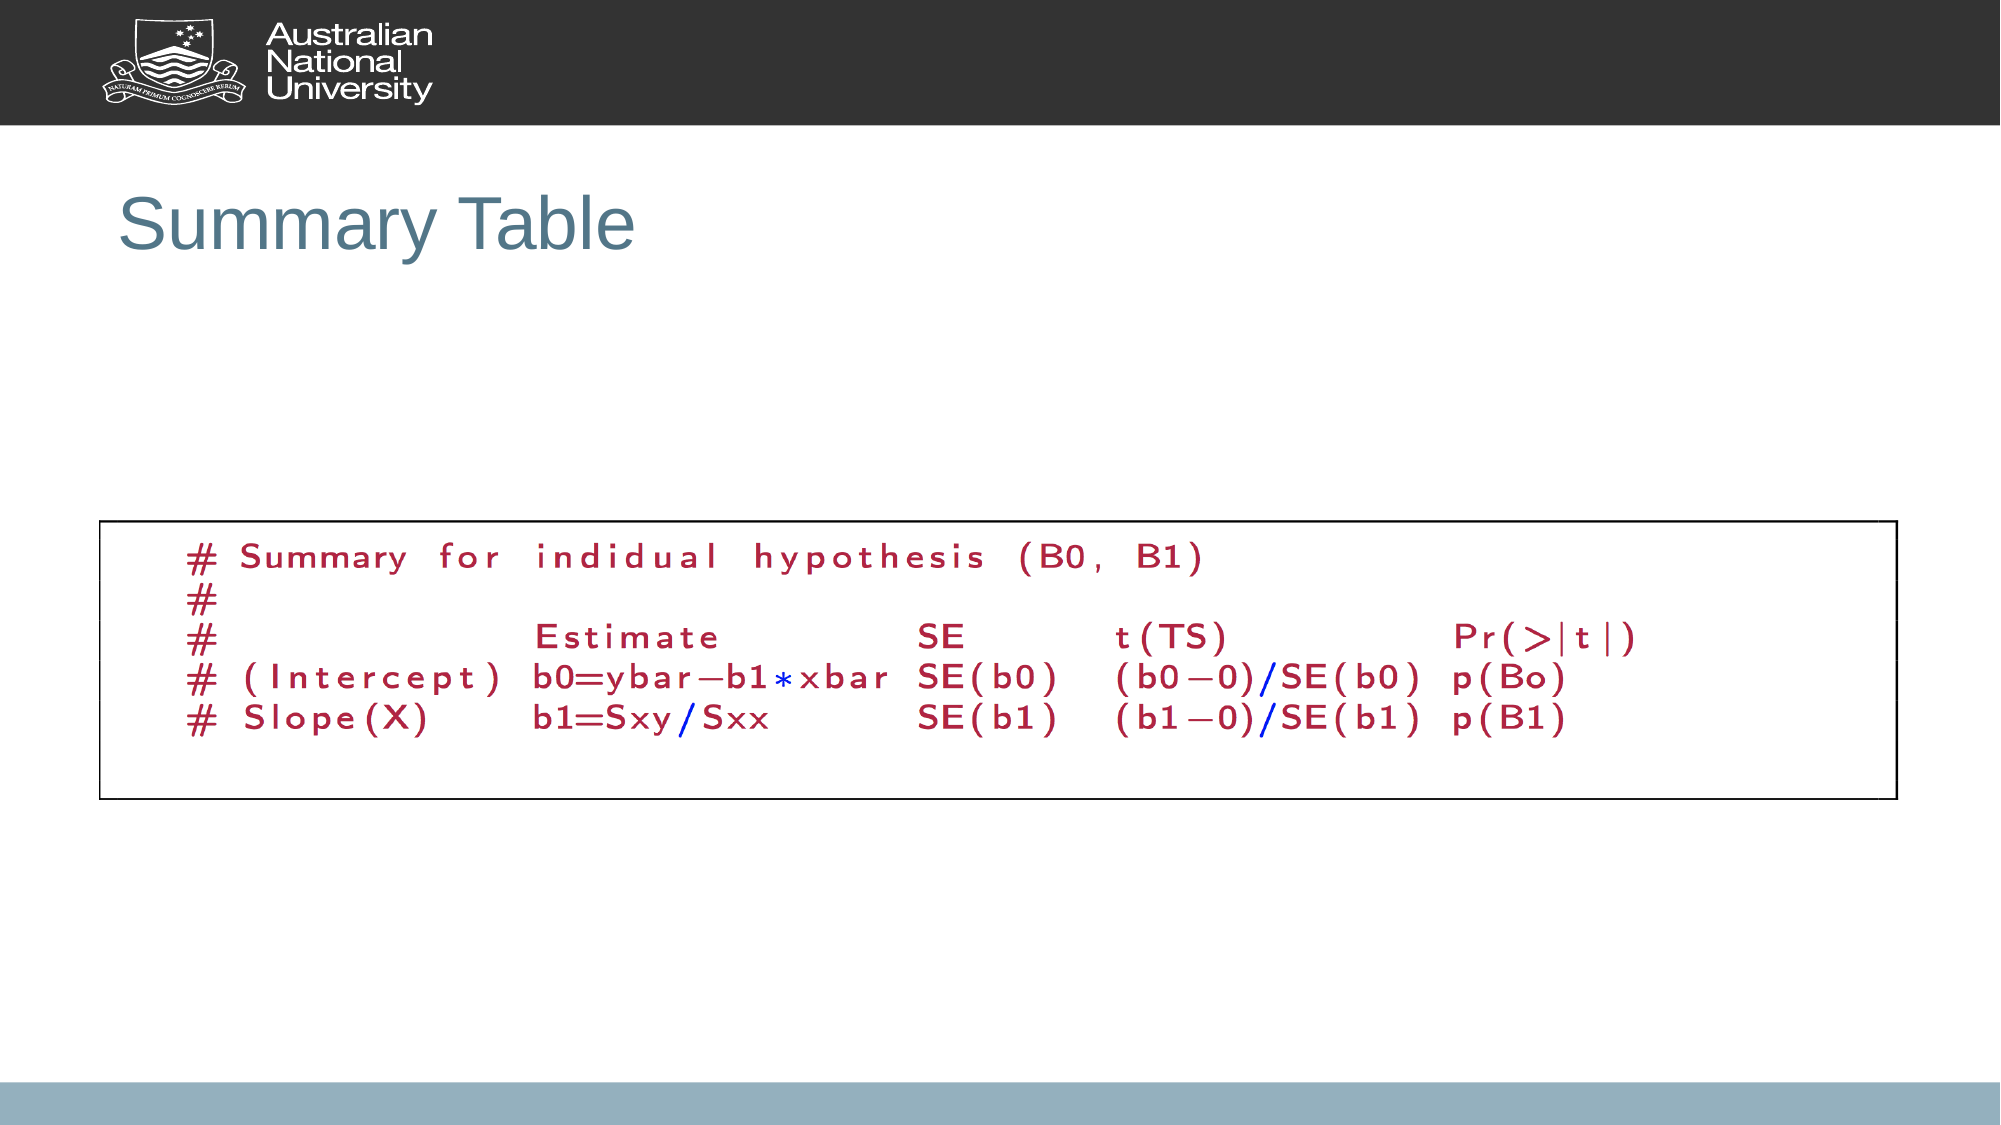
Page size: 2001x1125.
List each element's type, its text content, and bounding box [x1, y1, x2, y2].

title Summary Table [102, 125, 1903, 313]
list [99, 519, 1900, 800]
